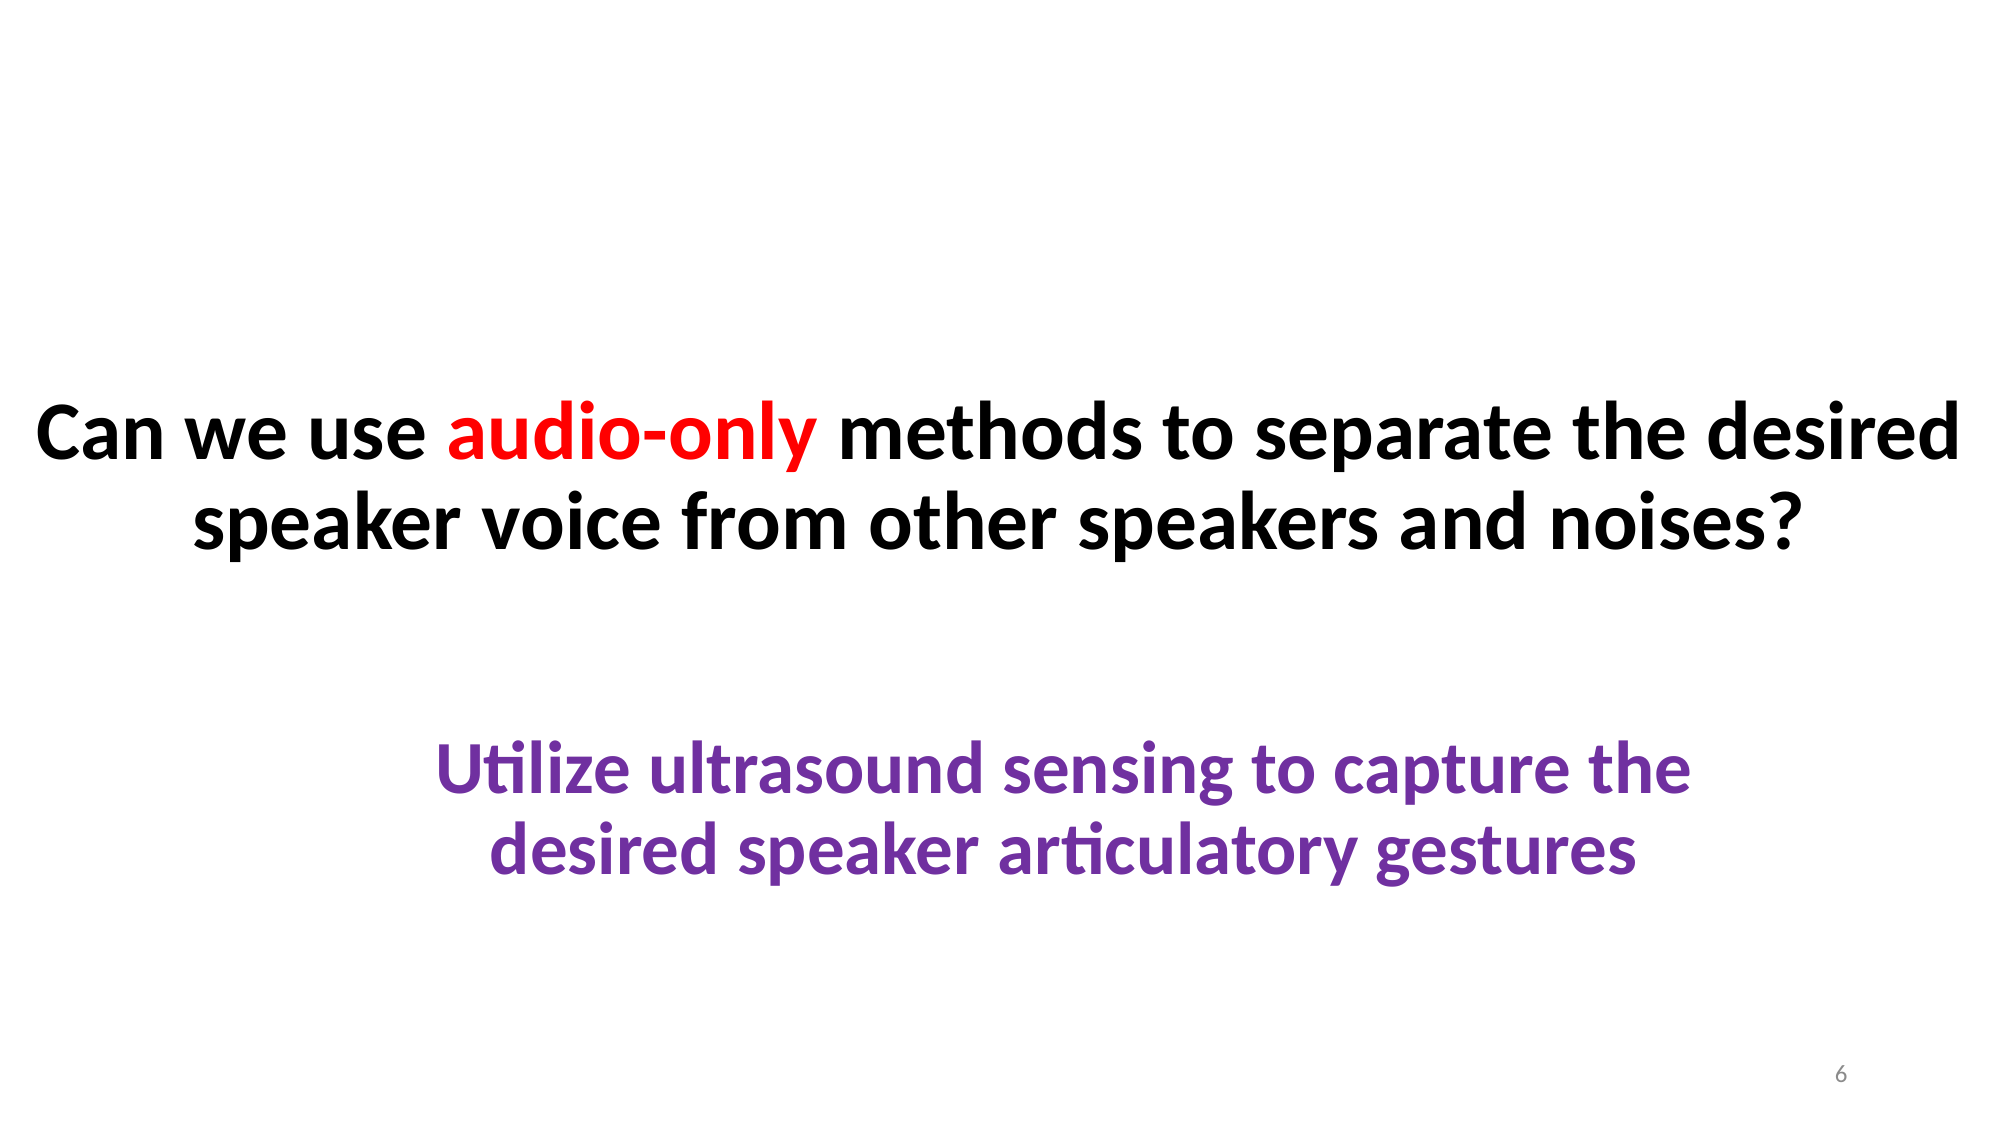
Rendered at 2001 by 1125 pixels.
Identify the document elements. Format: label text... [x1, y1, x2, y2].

title Can we use audio-only methods to separate the desired speaker voice from other speakers and noises? [0, 369, 2000, 587]
slide_number 6 [1412, 1042, 1863, 1103]
text_box Utilize ultrasound sensing to capture the desired speaker articulatory gestures [319, 762, 1810, 857]
